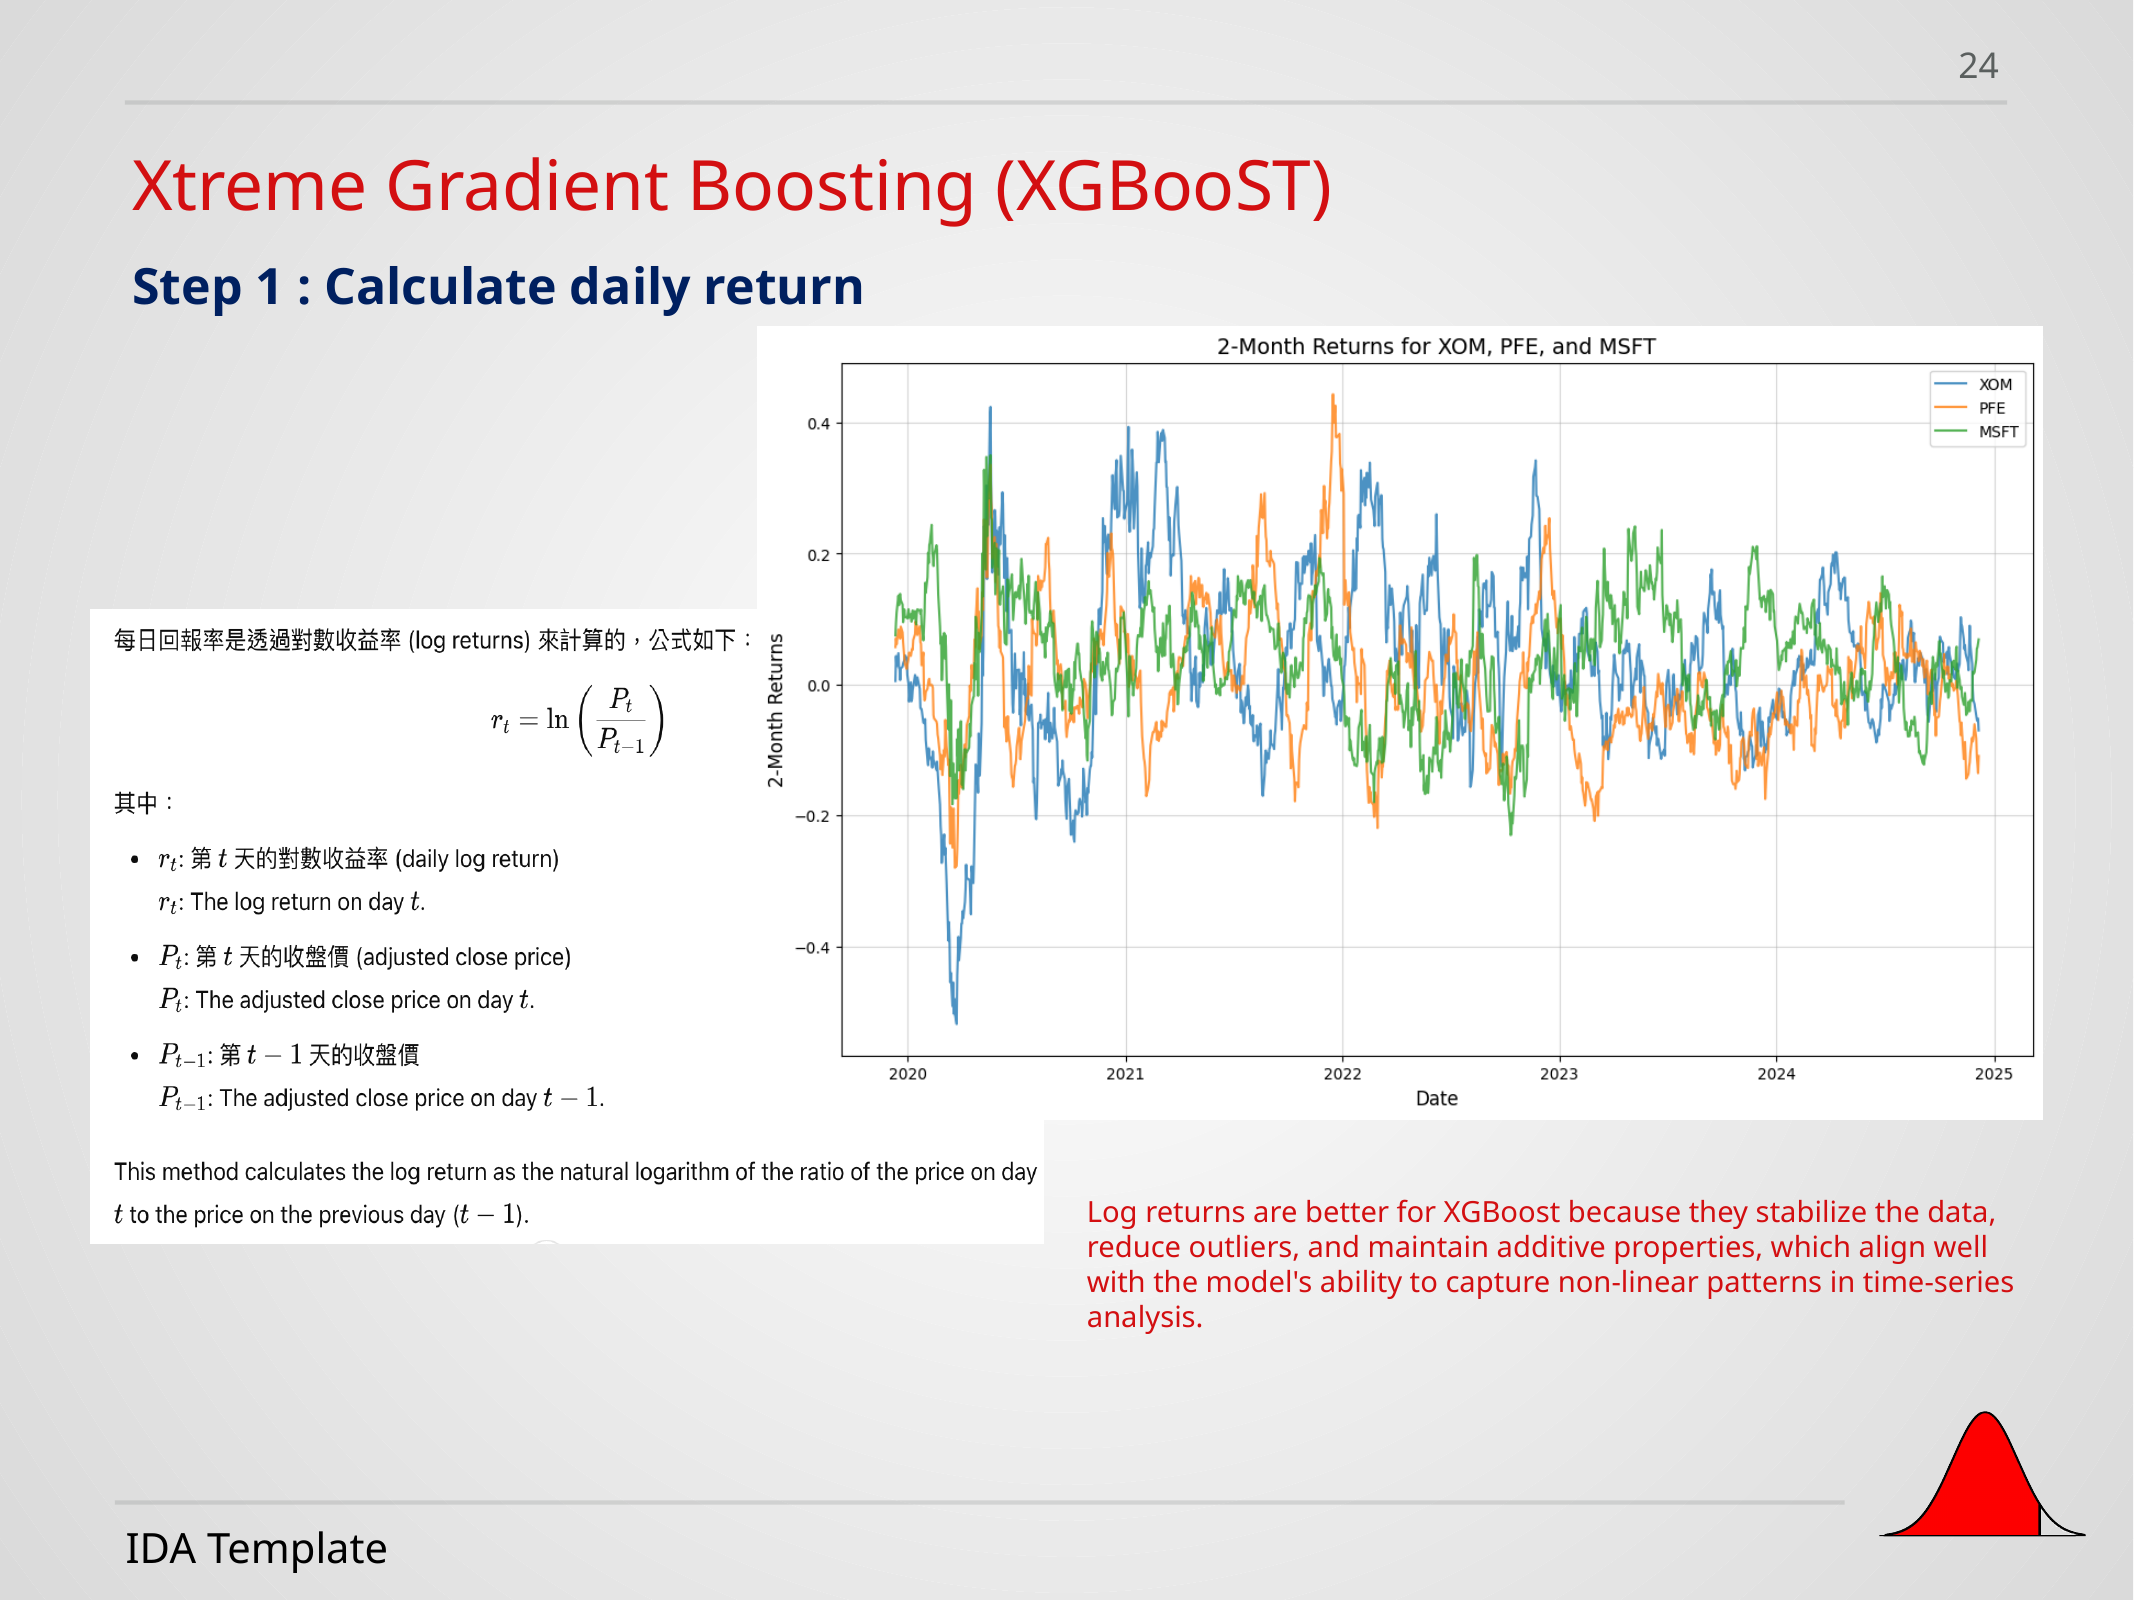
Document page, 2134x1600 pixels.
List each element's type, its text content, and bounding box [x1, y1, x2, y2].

slide_number 24 [1925, 34, 2008, 101]
picture [90, 326, 2044, 1244]
text_box Step 1 : Calculate daily return [123, 246, 1317, 347]
list Xtreme Gradient Boosting (XGBooST) [123, 132, 2006, 234]
picture [1879, 1411, 2086, 1537]
list IDA Template [116, 1514, 1017, 1581]
text_box Log returns are better for XGBoost because they stabilize the data, reduce outliers, and maintain additive properties, which align well with the model's ability to capture non-linear patterns in time-series analysis. [1072, 1150, 2043, 1341]
